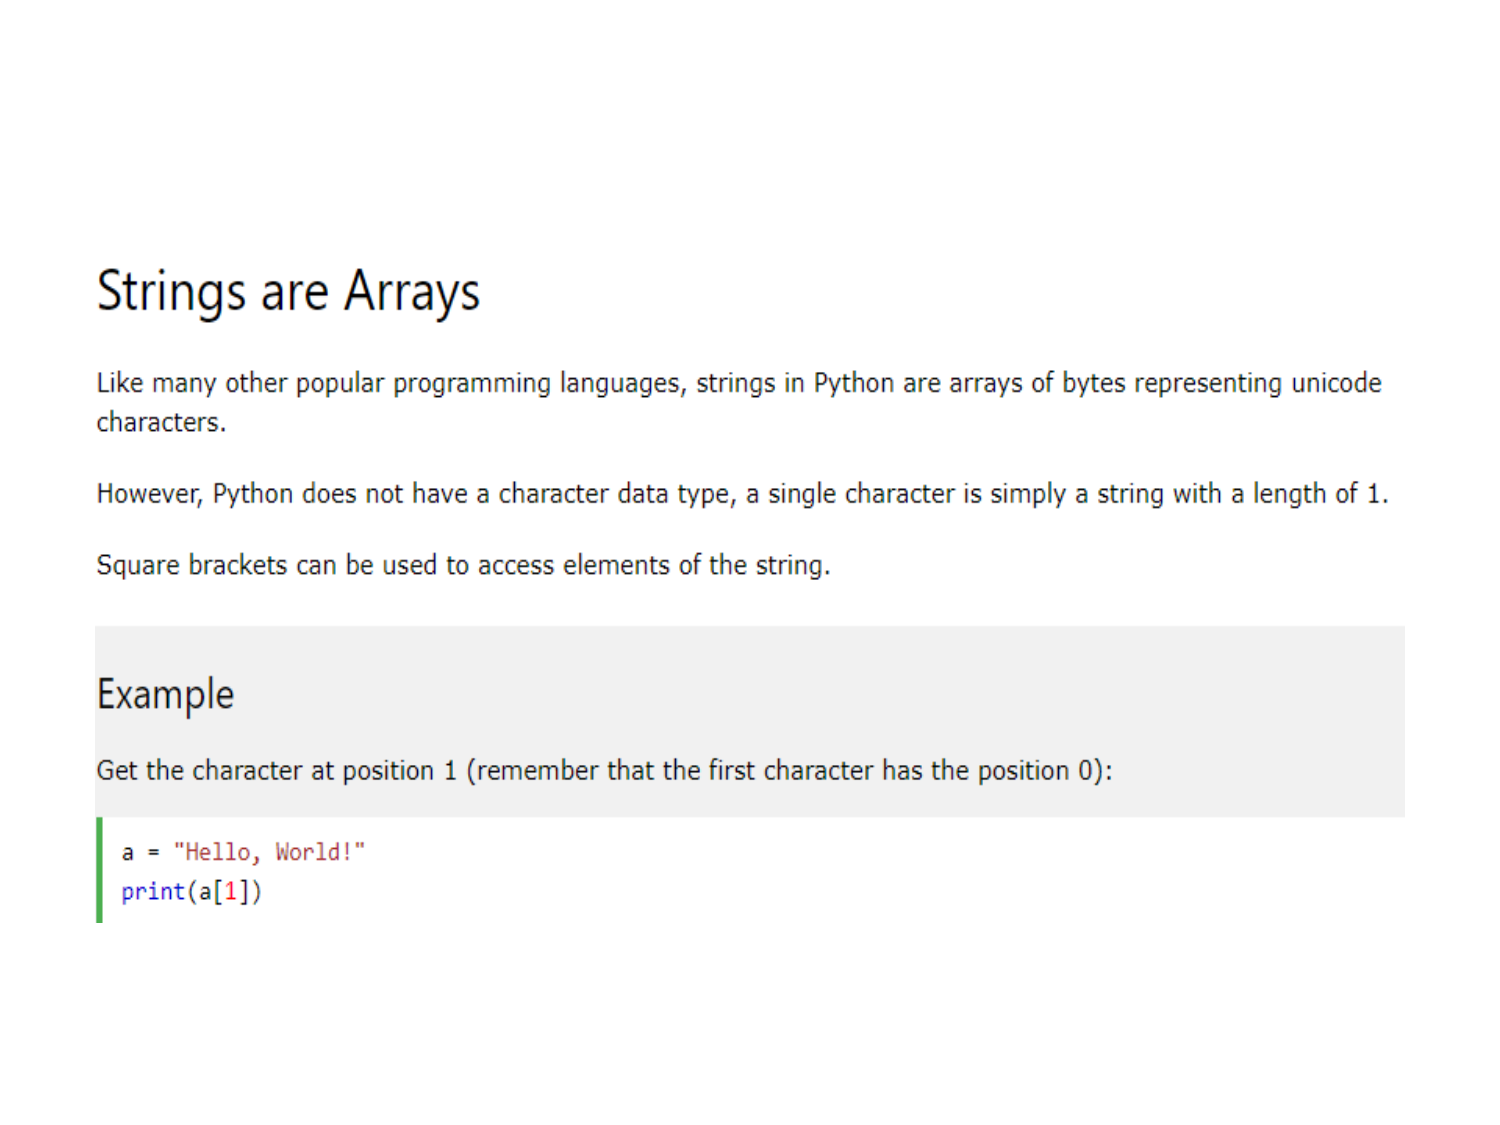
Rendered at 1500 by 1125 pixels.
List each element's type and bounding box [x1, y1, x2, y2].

list [94, 262, 1405, 924]
